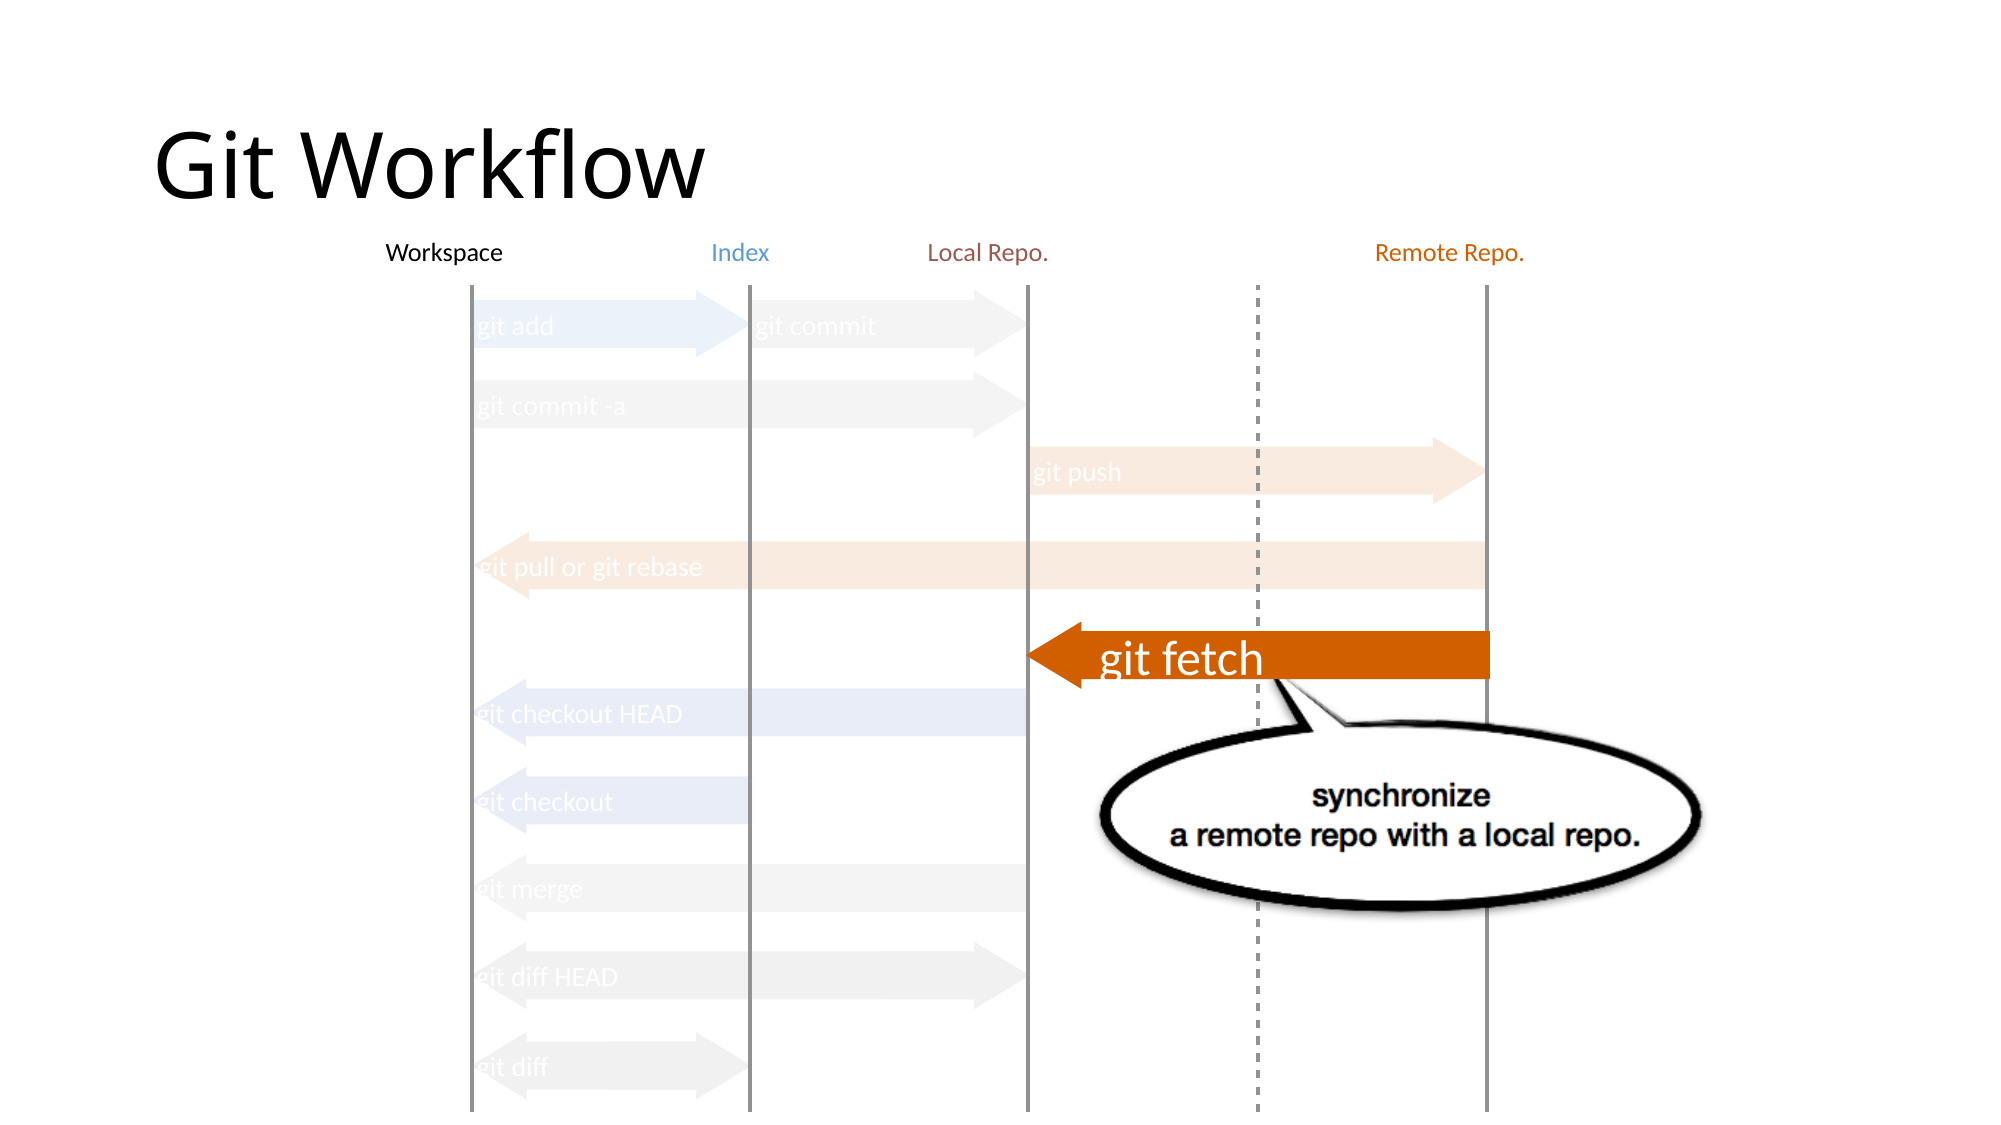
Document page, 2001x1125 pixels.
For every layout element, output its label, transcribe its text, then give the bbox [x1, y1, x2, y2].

picture [1098, 661, 1704, 914]
text_box git fetch [1025, 621, 1490, 689]
text_box Local Repo. [921, 228, 1055, 273]
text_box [470, 941, 1030, 1100]
text_box [375, 290, 1625, 1120]
text_box Index [705, 228, 776, 273]
text_box Remote Repo. [1369, 228, 1532, 273]
title Git Workflow [137, 59, 1863, 278]
text_box Workspace [379, 228, 510, 273]
